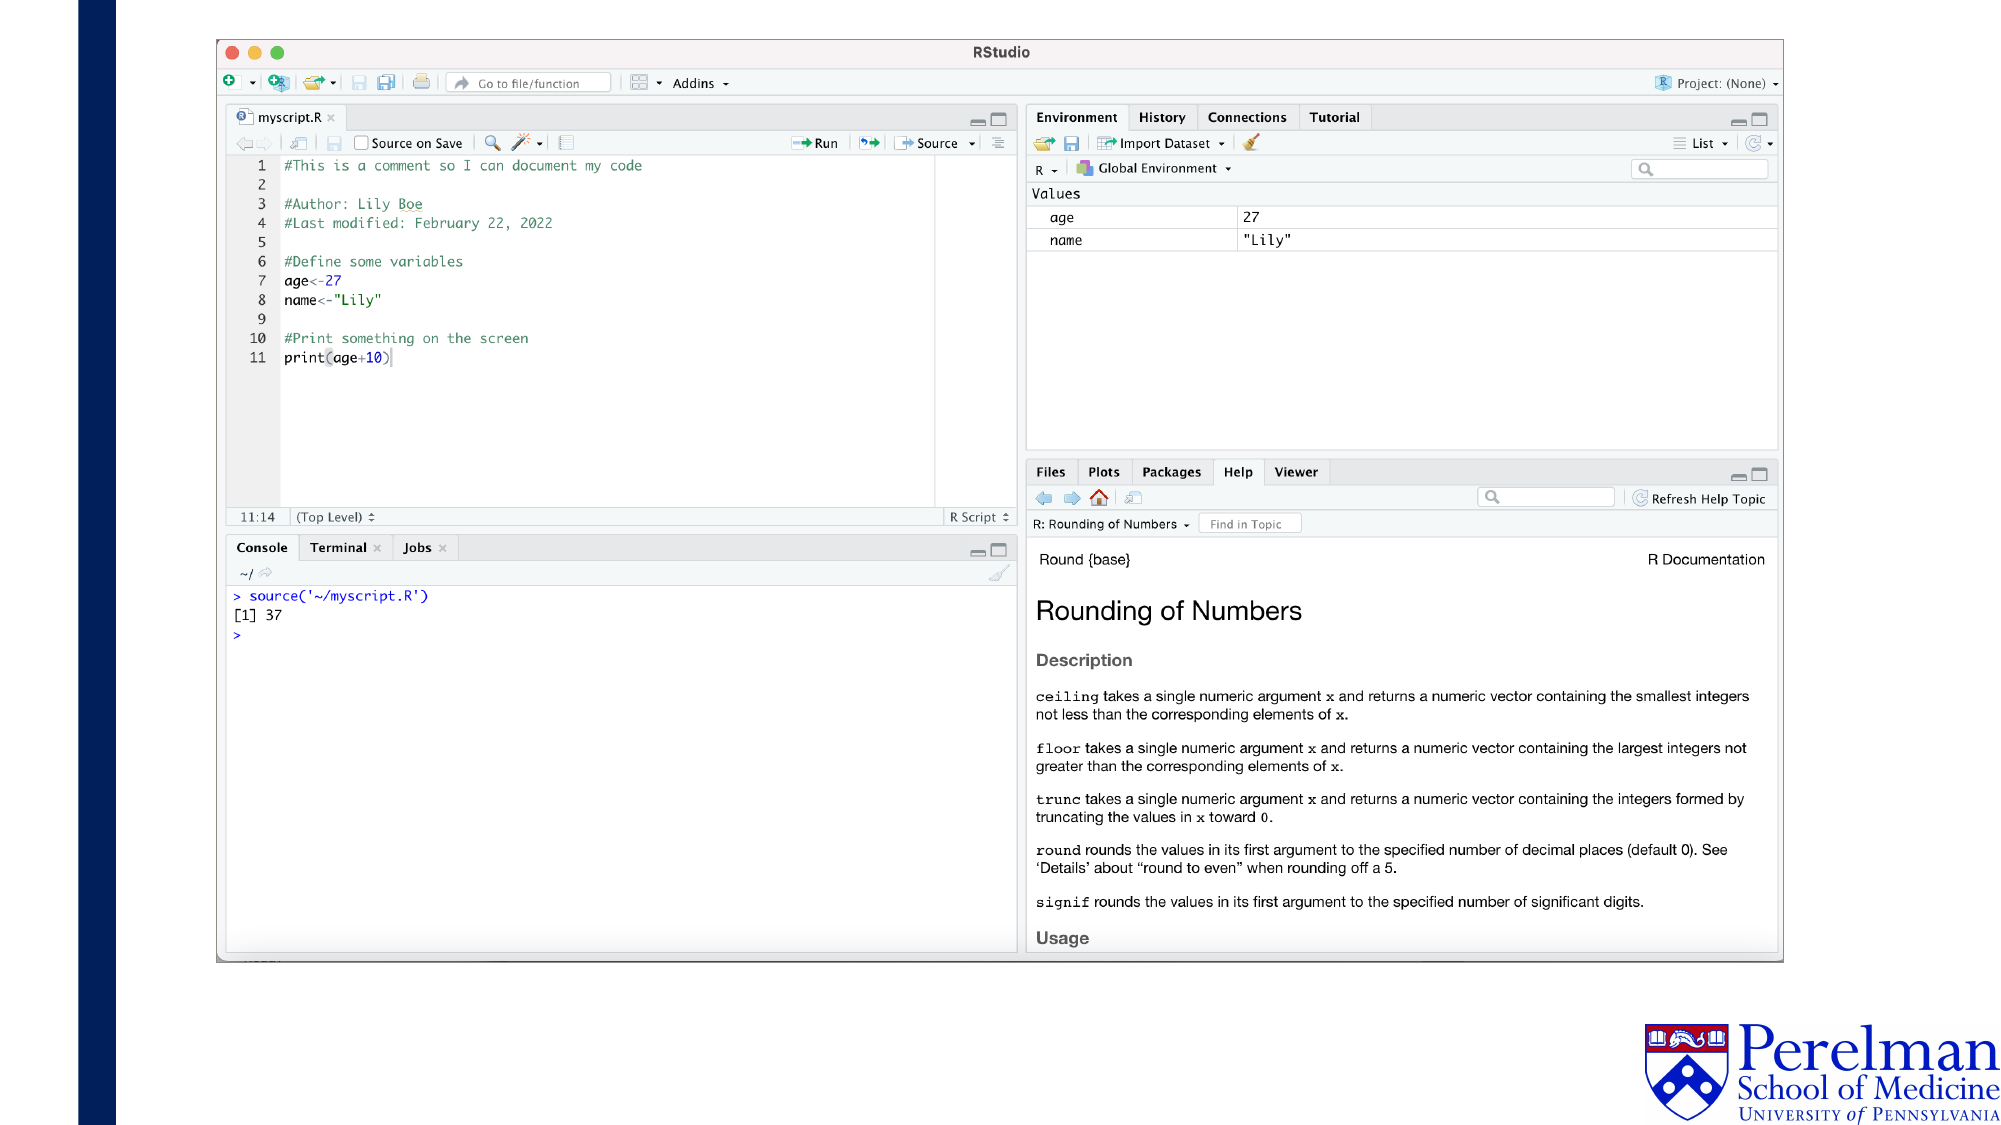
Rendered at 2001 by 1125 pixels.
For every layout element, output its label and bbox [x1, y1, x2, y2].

picture [216, 39, 1784, 963]
picture [1645, 1024, 2000, 1125]
